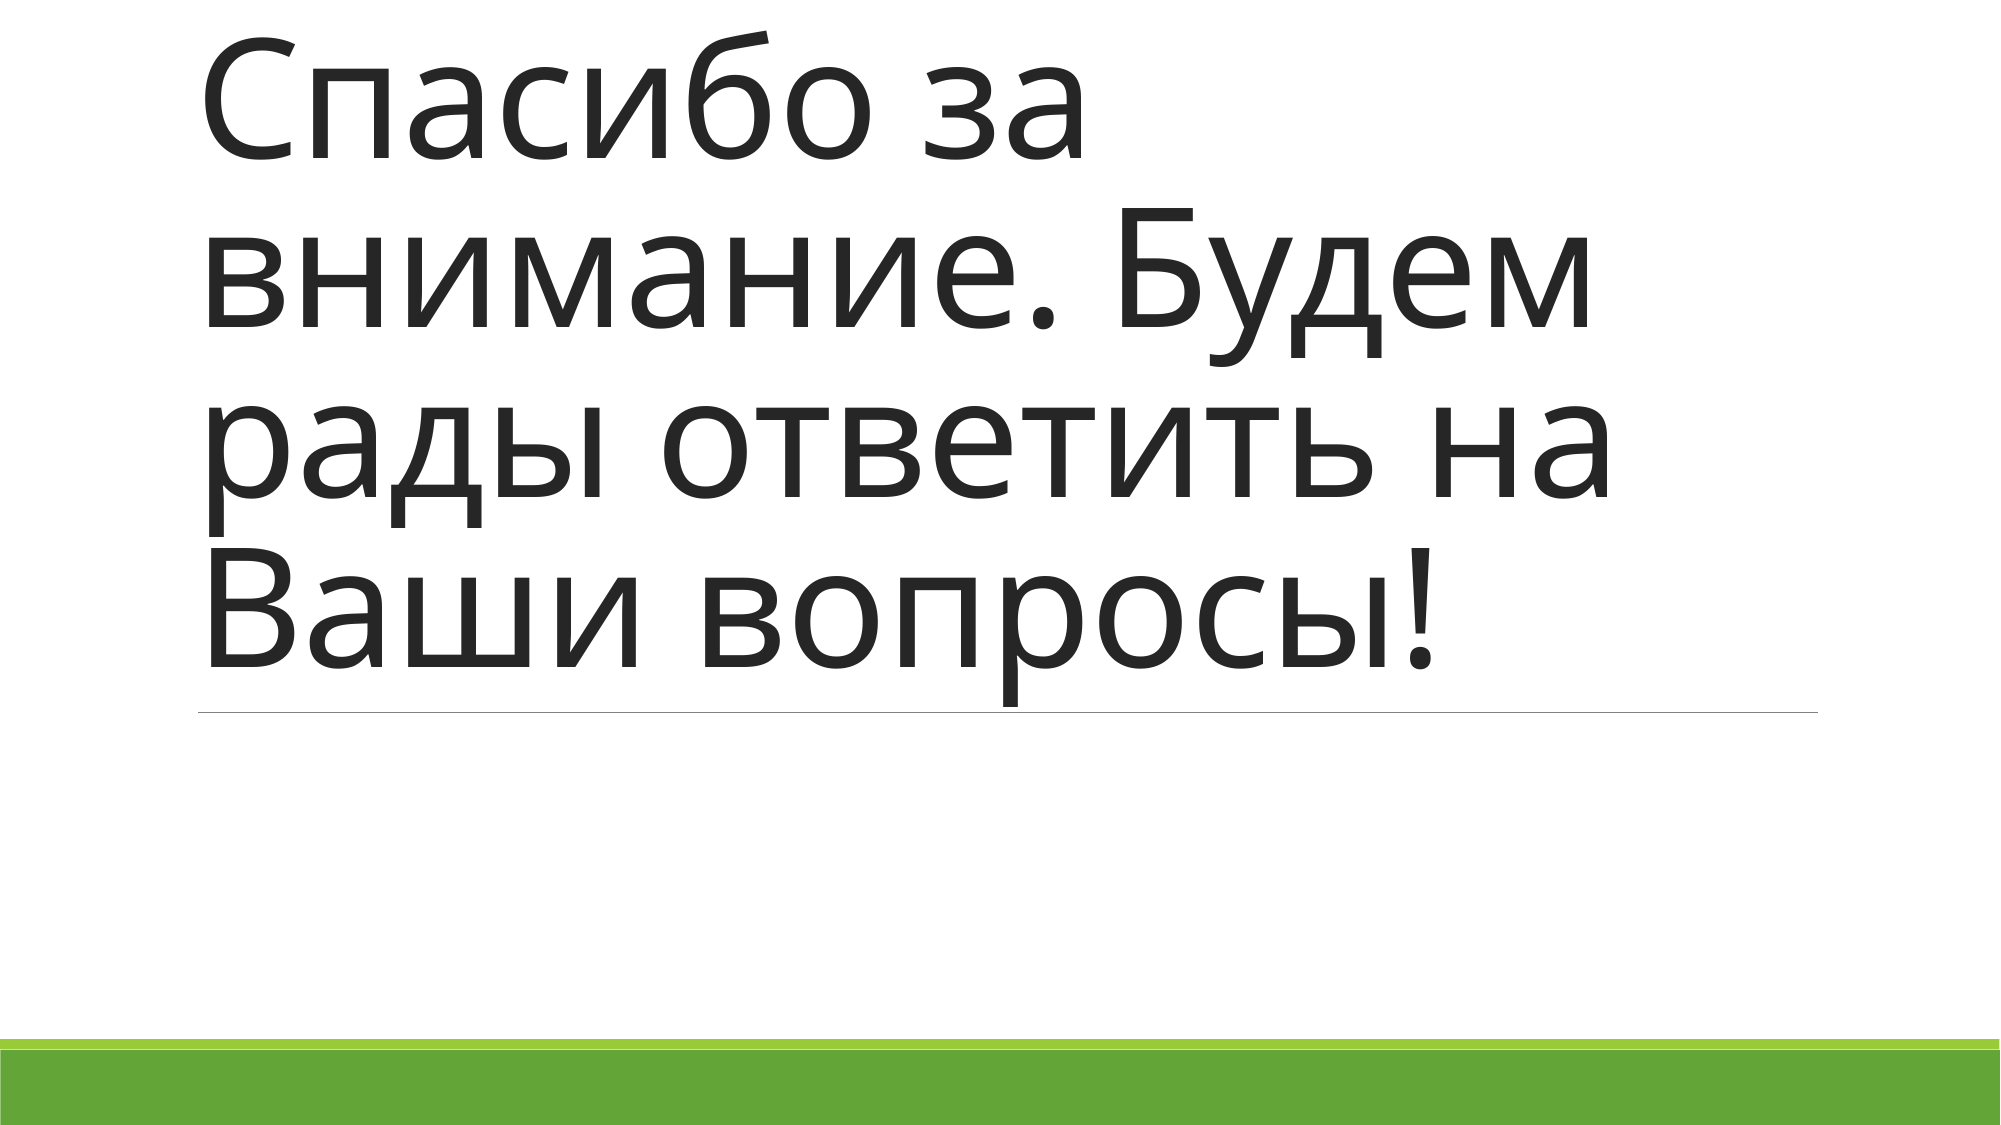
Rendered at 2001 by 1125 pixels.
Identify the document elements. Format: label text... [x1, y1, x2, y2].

title Спасибо за внимание. Будем рады ответить на Ваши вопросы! [180, 124, 1830, 710]
